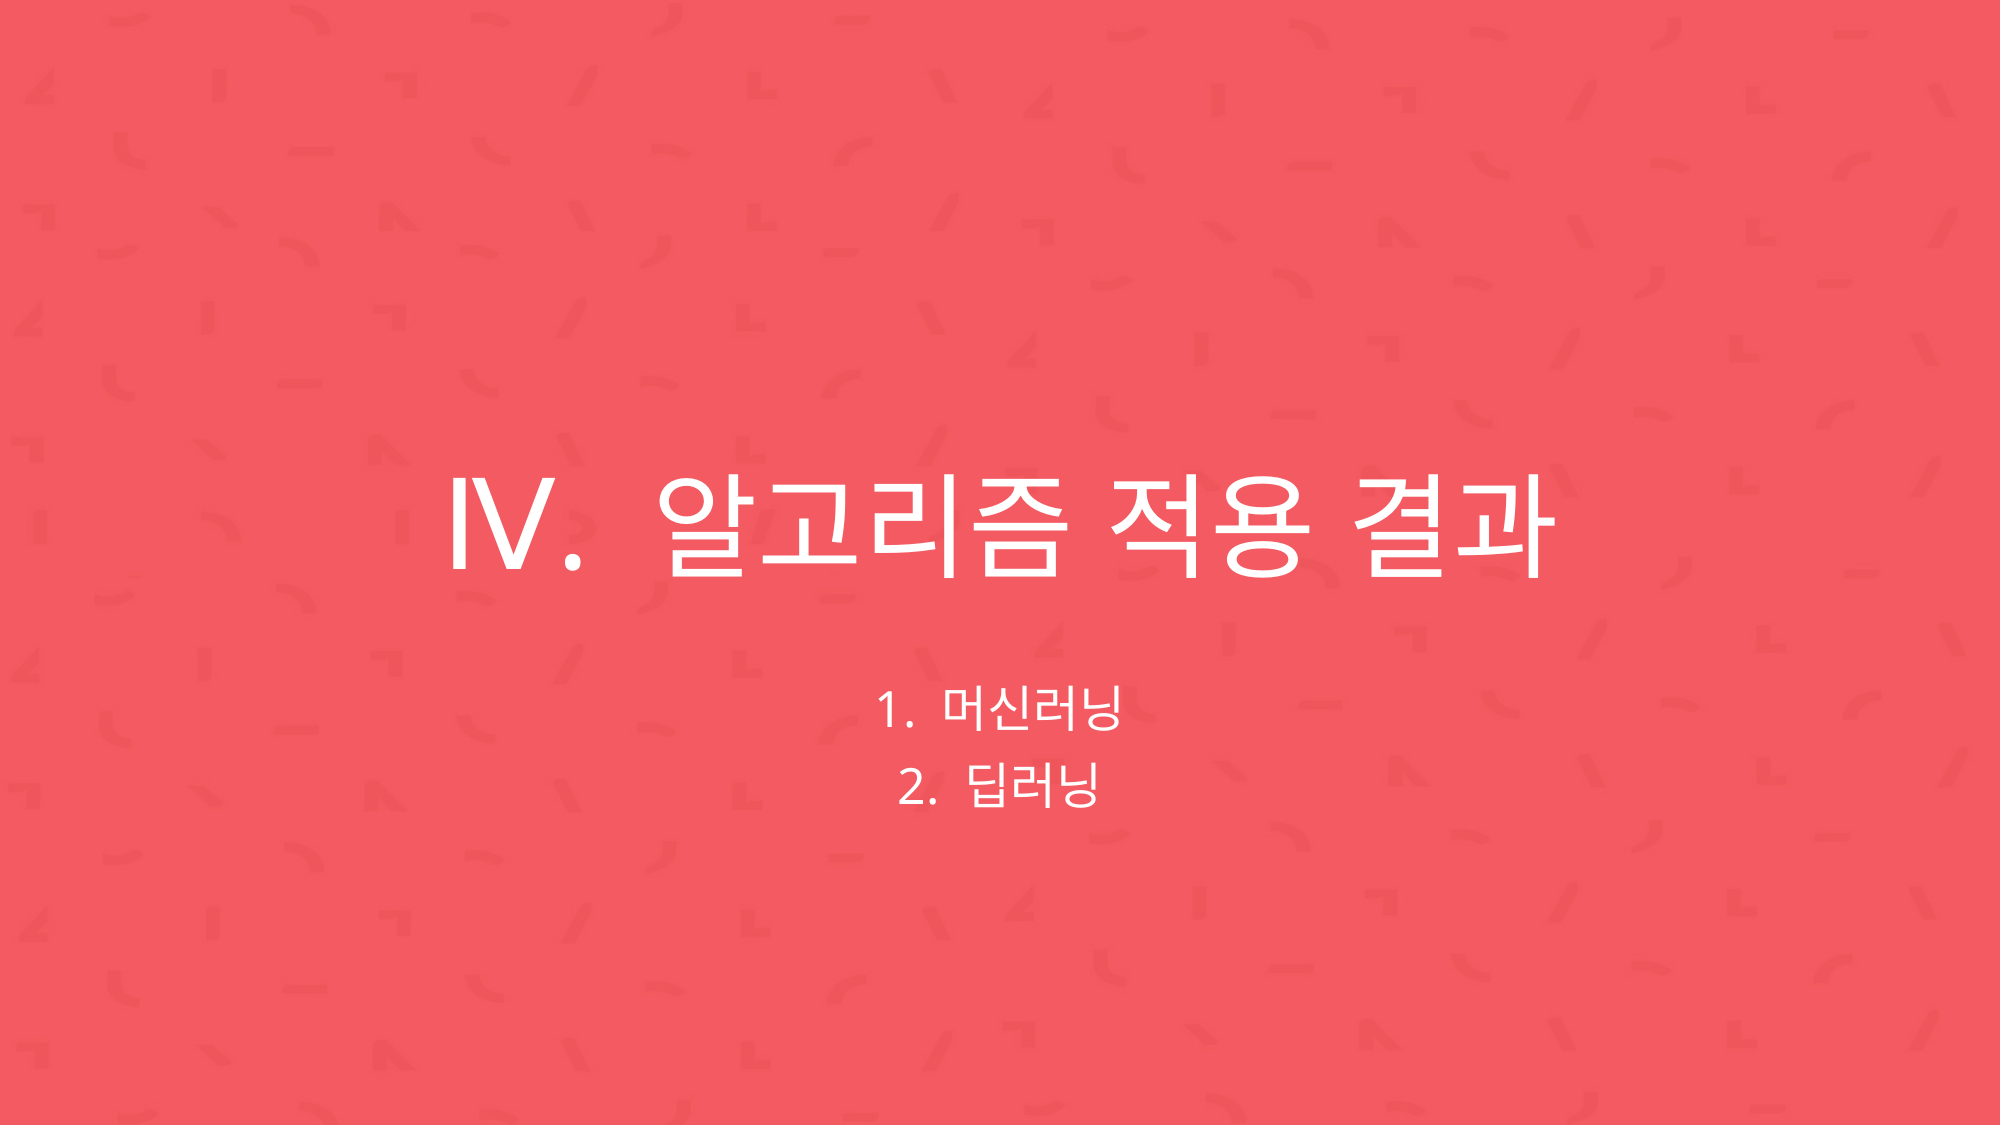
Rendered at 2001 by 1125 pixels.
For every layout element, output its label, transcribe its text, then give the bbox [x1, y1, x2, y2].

text_box Ⅳ. 알고리즘 적용 결과 1. 머신러닝 2. 딥러닝 [318, 453, 1682, 874]
